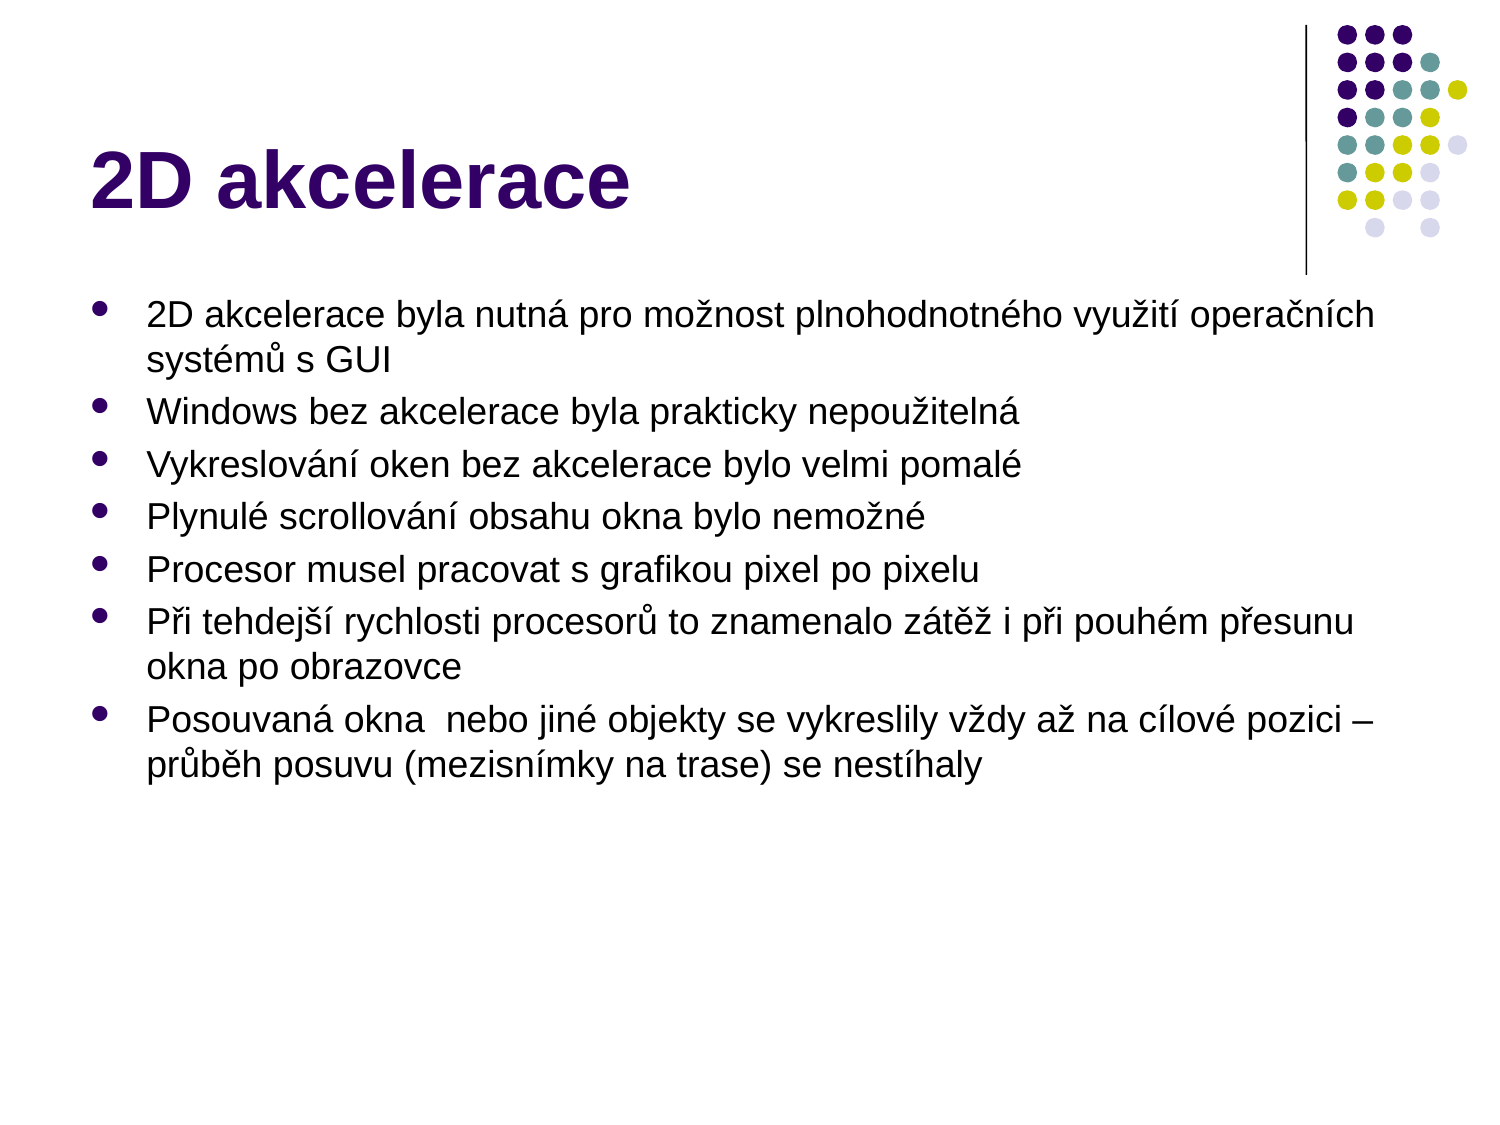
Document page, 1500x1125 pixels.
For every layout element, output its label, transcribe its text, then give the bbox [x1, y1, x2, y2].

title 2D akcelerace [75, 20, 1313, 233]
list 2D akcelerace byla nutná pro možnost plnohodnotného využití operačních systémů s GUI Windows bez akcelerace byla prakticky nepoužitelná Vykreslování oken bez akcelerace bylo velmi pomalé Plynulé scrollování obsahu okna bylo nemožné Procesor musel pracovat s grafikou pixel po pixelu Při tehdejší rychlosti procesorů to znamenalo zátěž i při pouhém přesunu okna po obrazovce Posouvaná okna nebo jiné objekty se vykreslily vždy až na cílové pozici – průběh posuvu (mezisnímky na trase) se nestíhaly [75, 282, 1425, 1006]
